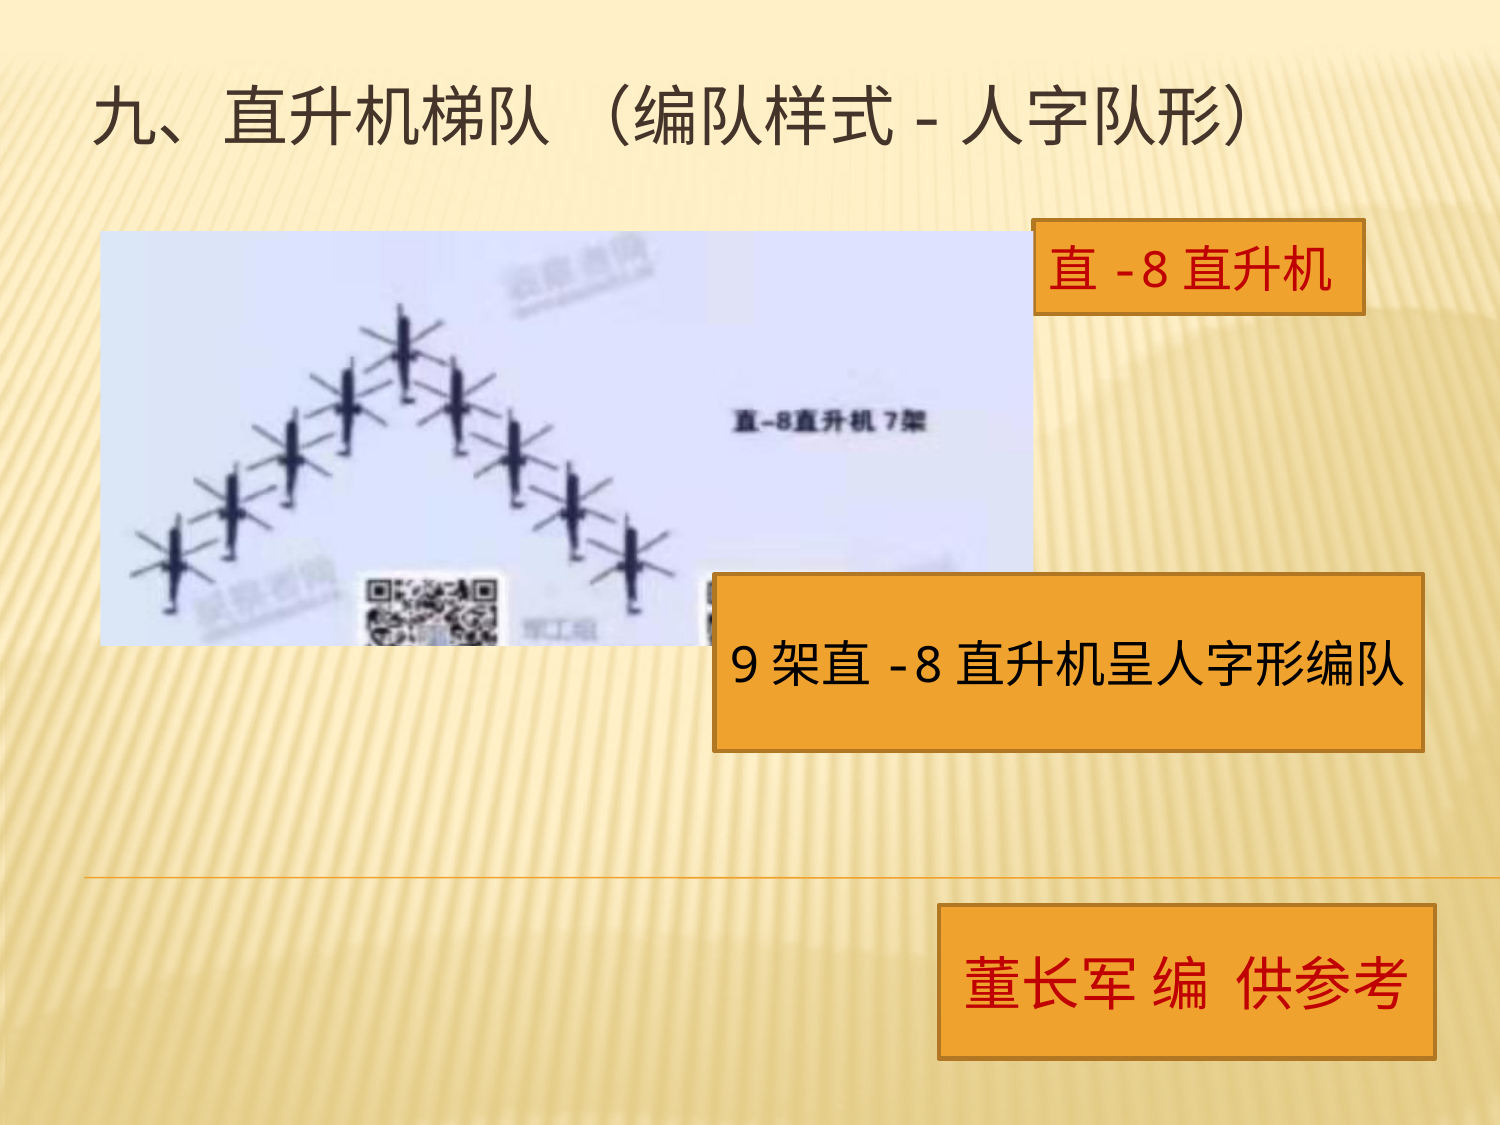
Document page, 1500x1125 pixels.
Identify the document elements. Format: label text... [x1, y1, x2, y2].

picture [99, 231, 1034, 646]
text_box 直-8直升机 [1031, 218, 1366, 316]
subtitle 九、直升机梯队 （编队样式-人字队形） [76, 19, 1465, 161]
text_box 9架直-8直升机呈人字形编队 [712, 572, 1425, 753]
text_box 董长军 编 供参考 [937, 903, 1437, 1061]
